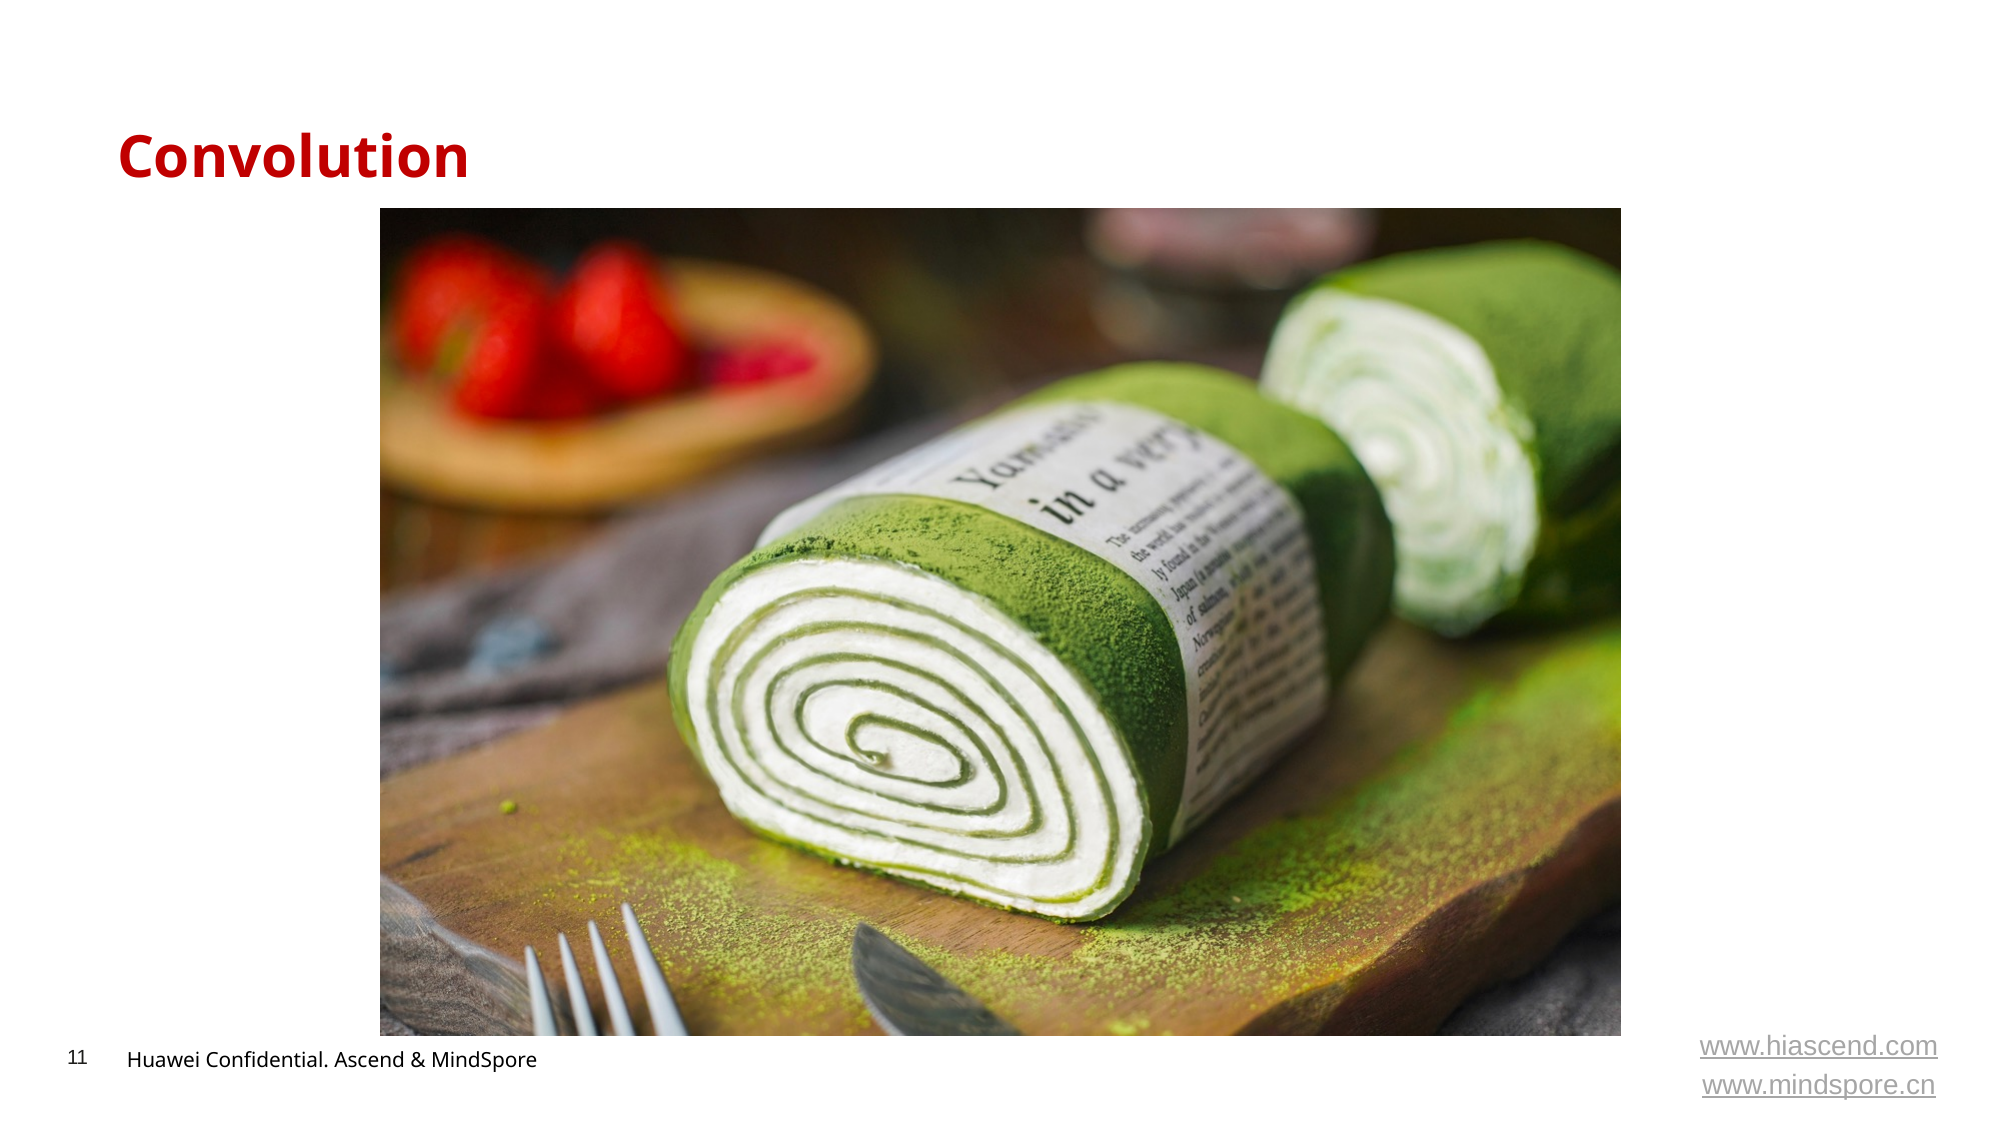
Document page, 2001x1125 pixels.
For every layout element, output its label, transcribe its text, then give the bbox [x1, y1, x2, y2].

picture [379, 207, 1621, 1036]
title Convolution [102, 111, 1901, 209]
